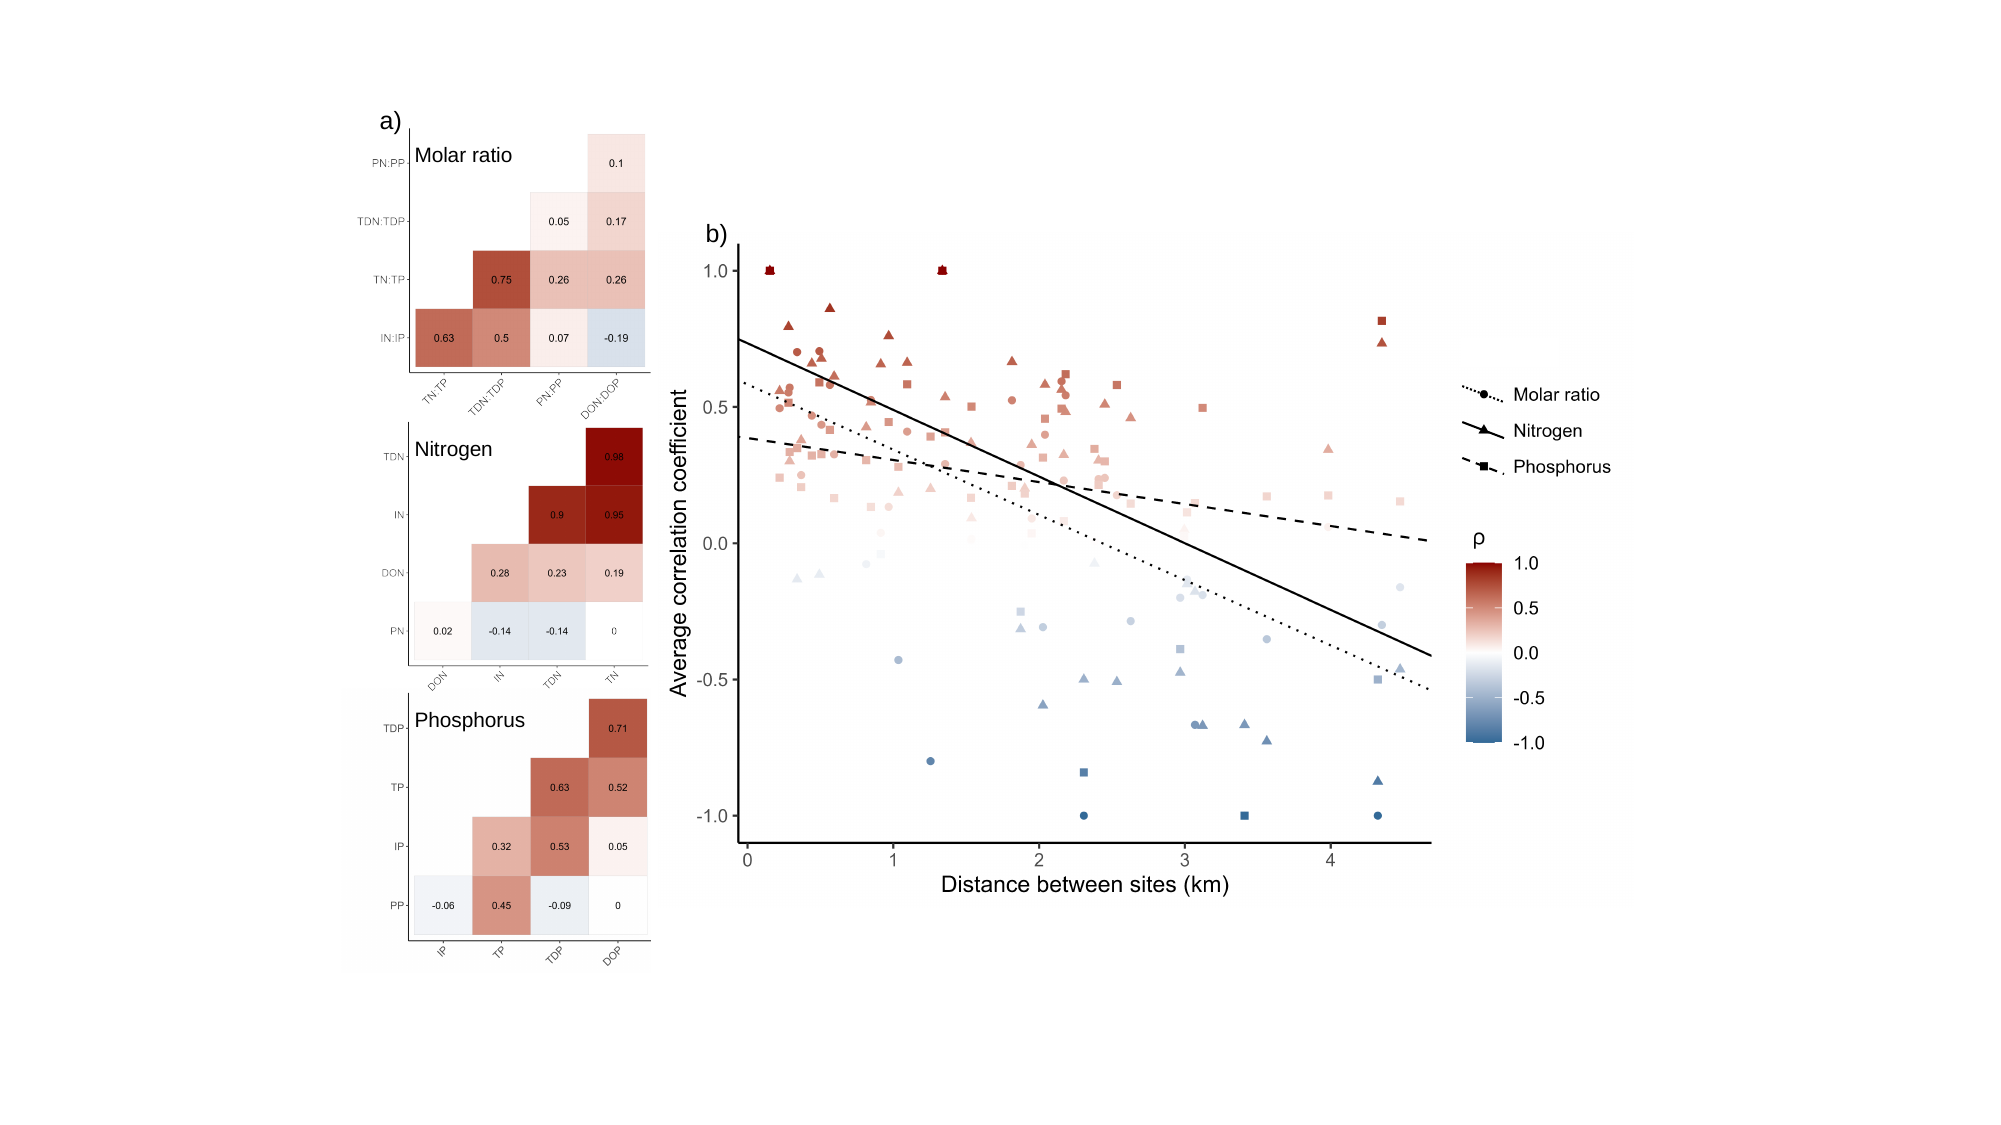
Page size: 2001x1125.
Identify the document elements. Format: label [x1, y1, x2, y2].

text_box [315, 96, 1634, 973]
